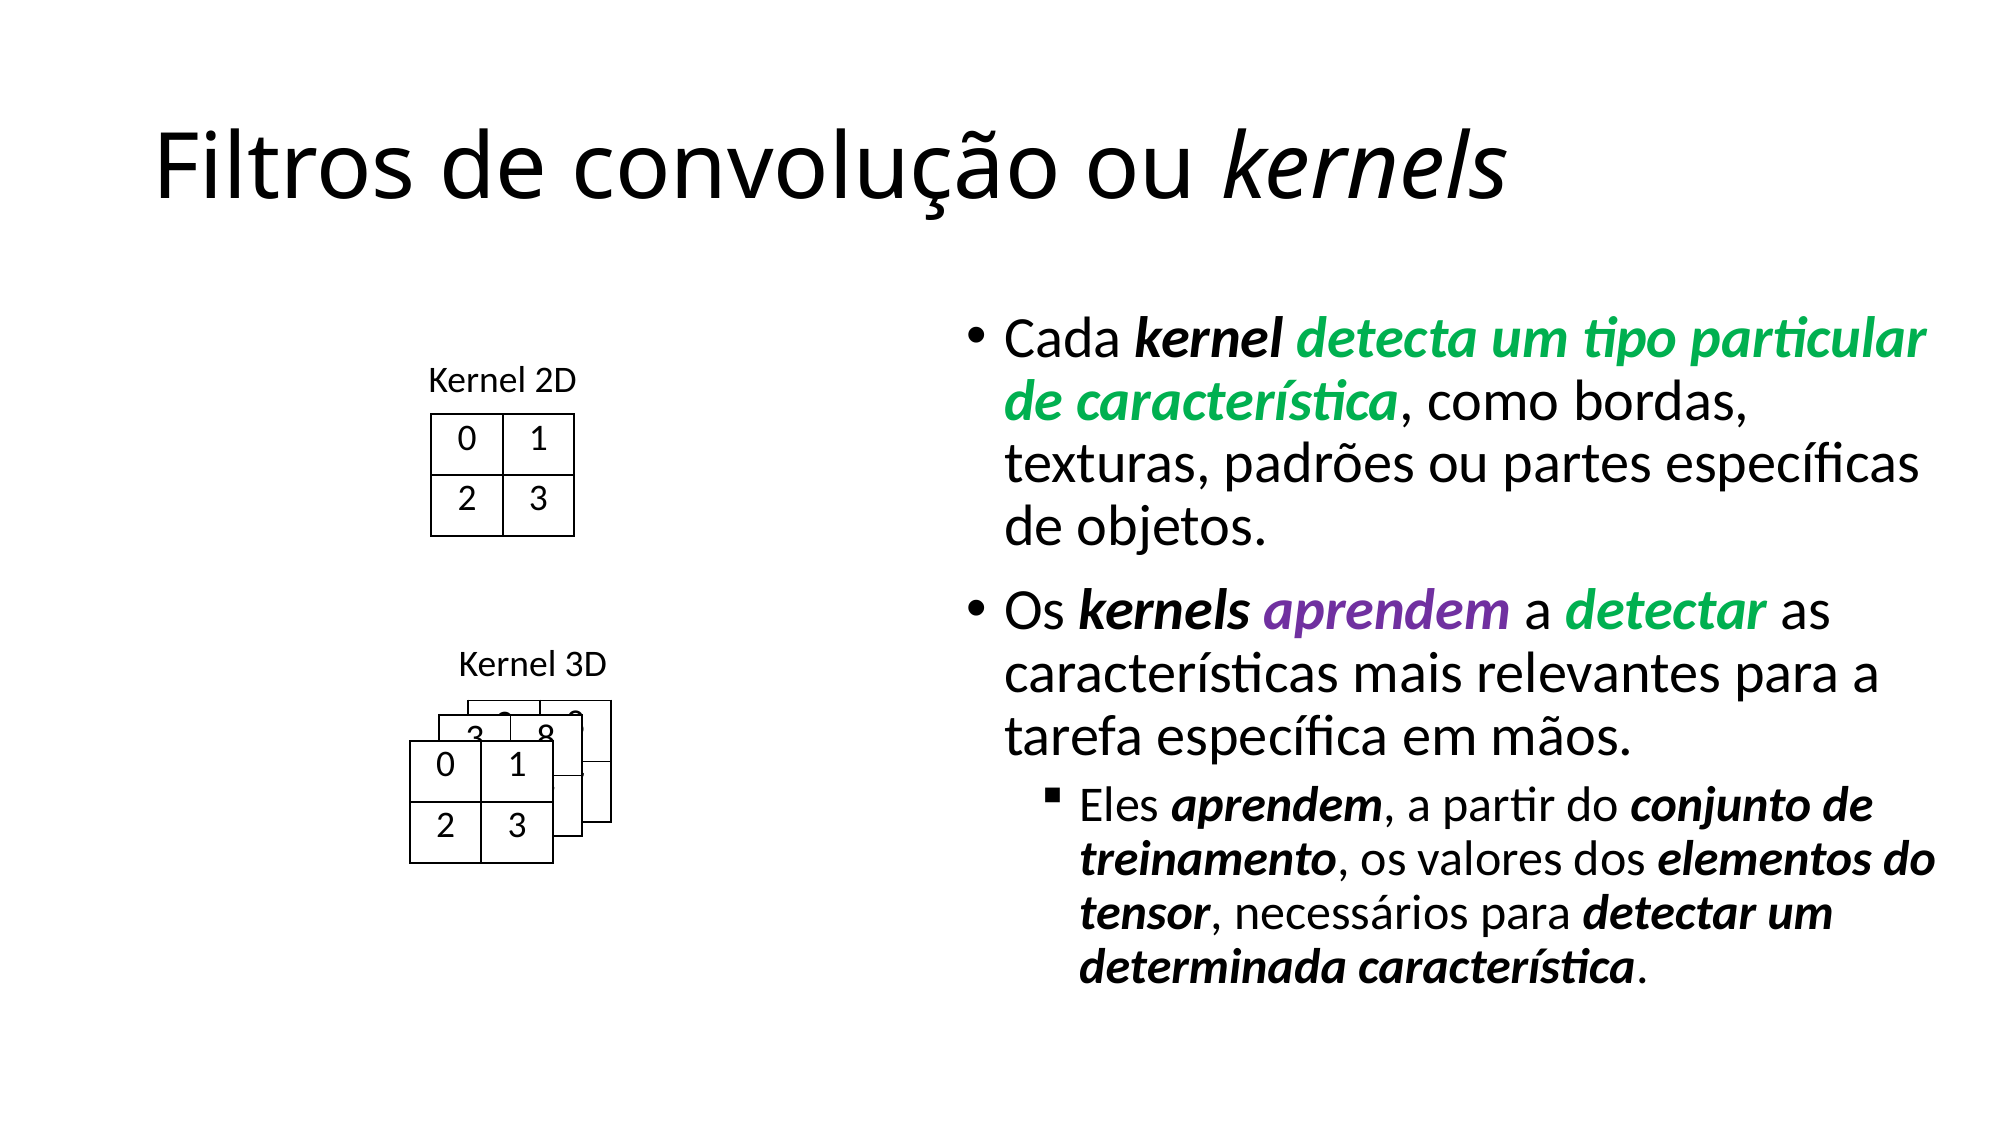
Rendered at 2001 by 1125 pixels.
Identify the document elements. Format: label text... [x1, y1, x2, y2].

list Cada kernel detecta um tipo particular de característica, como bordas, texturas, padrões ou partes específicas de objetos. Os kernels aprendem a detectar as características mais relevantes para a tarefa específica em mãos. Eles aprendem, a partir do conjunto de treinamento, os valores dos elementos do tensor, necessários para detectar um determinada característica. [951, 299, 1966, 1125]
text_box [409, 347, 626, 863]
title Filtros de convolução ou kernels [137, 59, 1863, 278]
